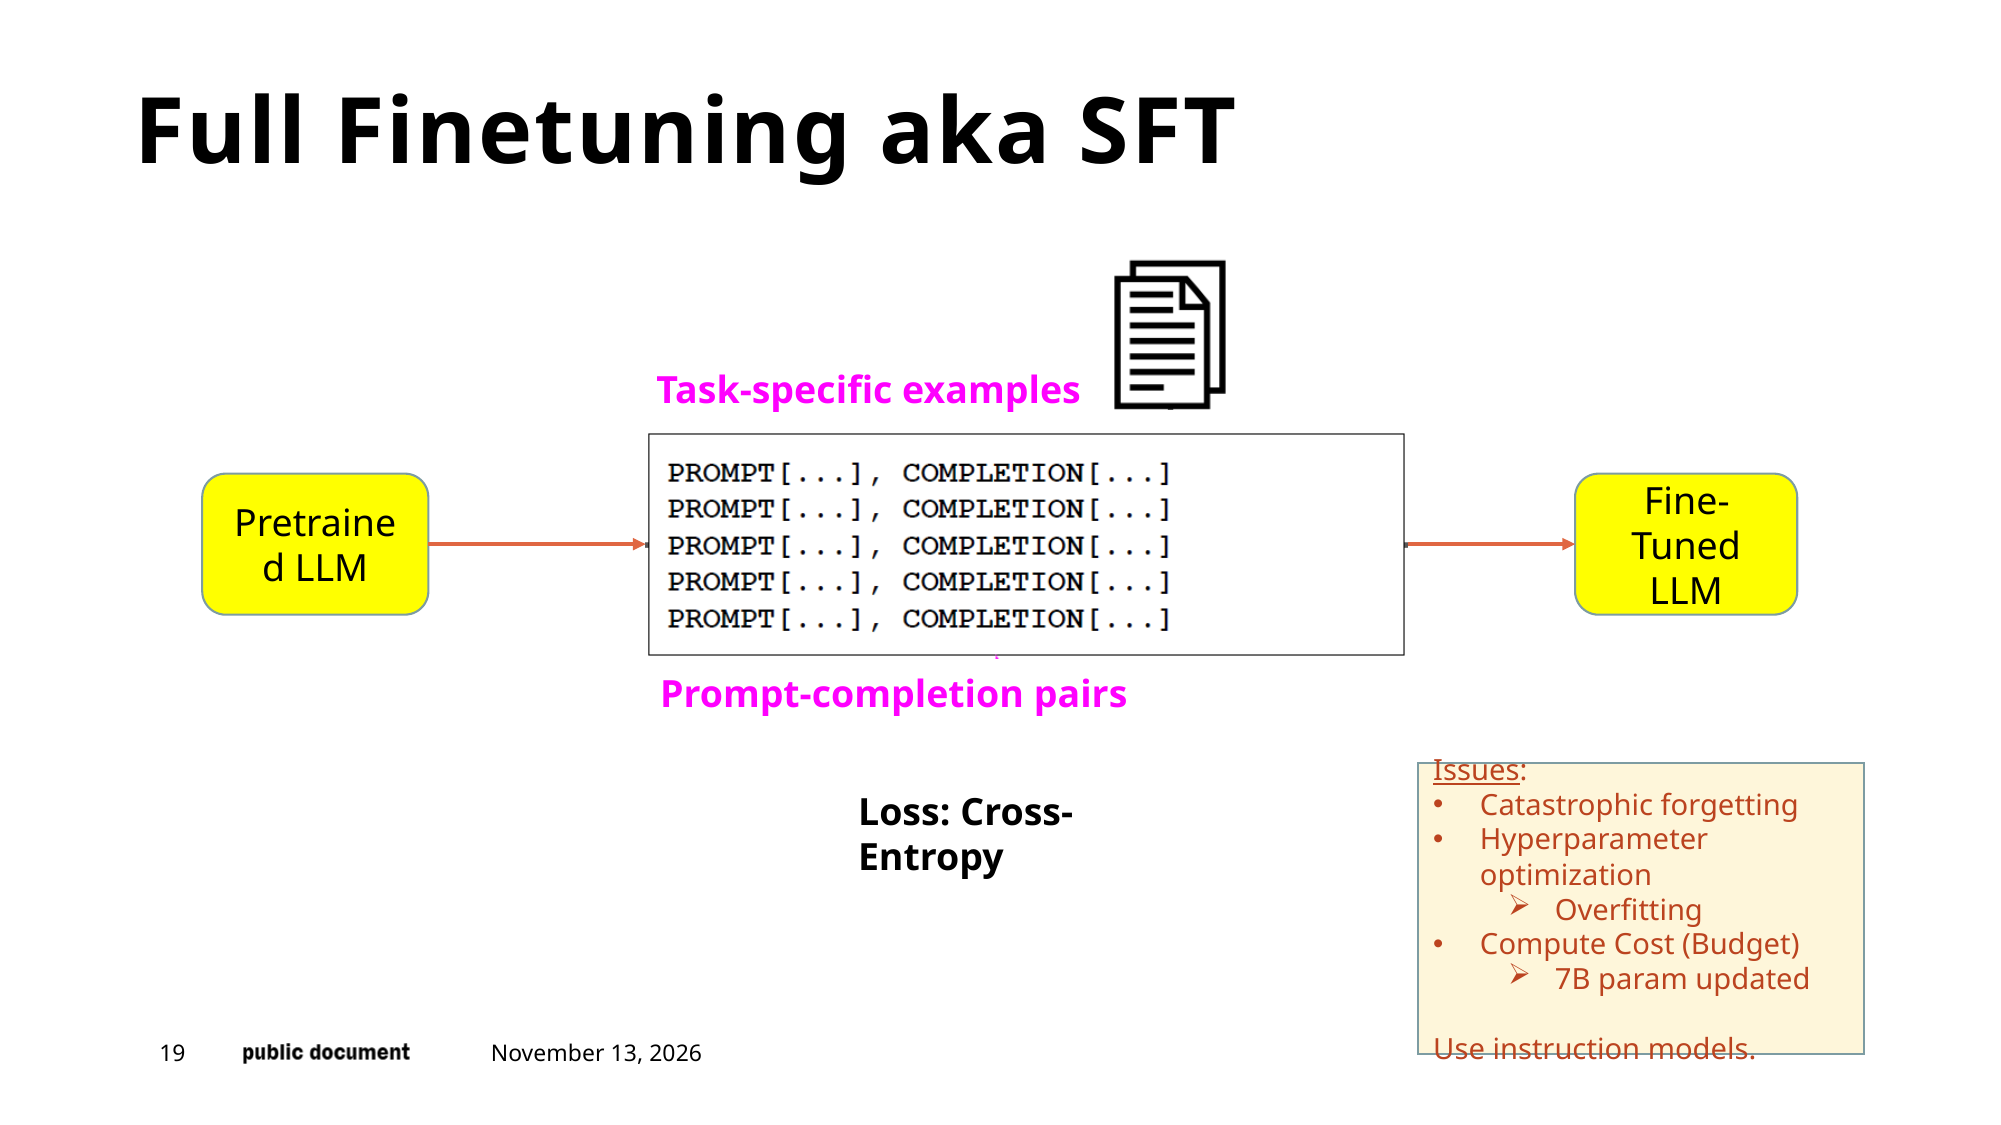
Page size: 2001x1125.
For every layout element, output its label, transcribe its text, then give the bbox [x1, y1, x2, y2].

text_box Loss: Cross-Entropy [843, 780, 1231, 886]
slide_number 19 [159, 1038, 228, 1080]
text_box Task-specific examples [641, 358, 1642, 419]
picture [228, 1029, 459, 1080]
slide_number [490, 1038, 707, 1080]
text_box Fine-Tuned LLM [1574, 472, 1799, 616]
picture [645, 429, 1408, 659]
picture [1108, 250, 1231, 410]
title Full Finetuning aka SFT [134, 83, 1375, 184]
text_box Pretrained LLM [201, 472, 430, 616]
text_box Issues: Catastrophic forgetting Hyperparameter optimization Overfitting Compute Cost (Budget) 7B param updated Use instruction models. [1417, 762, 1865, 1055]
text_box Prompt-completion pairs [645, 662, 1646, 722]
